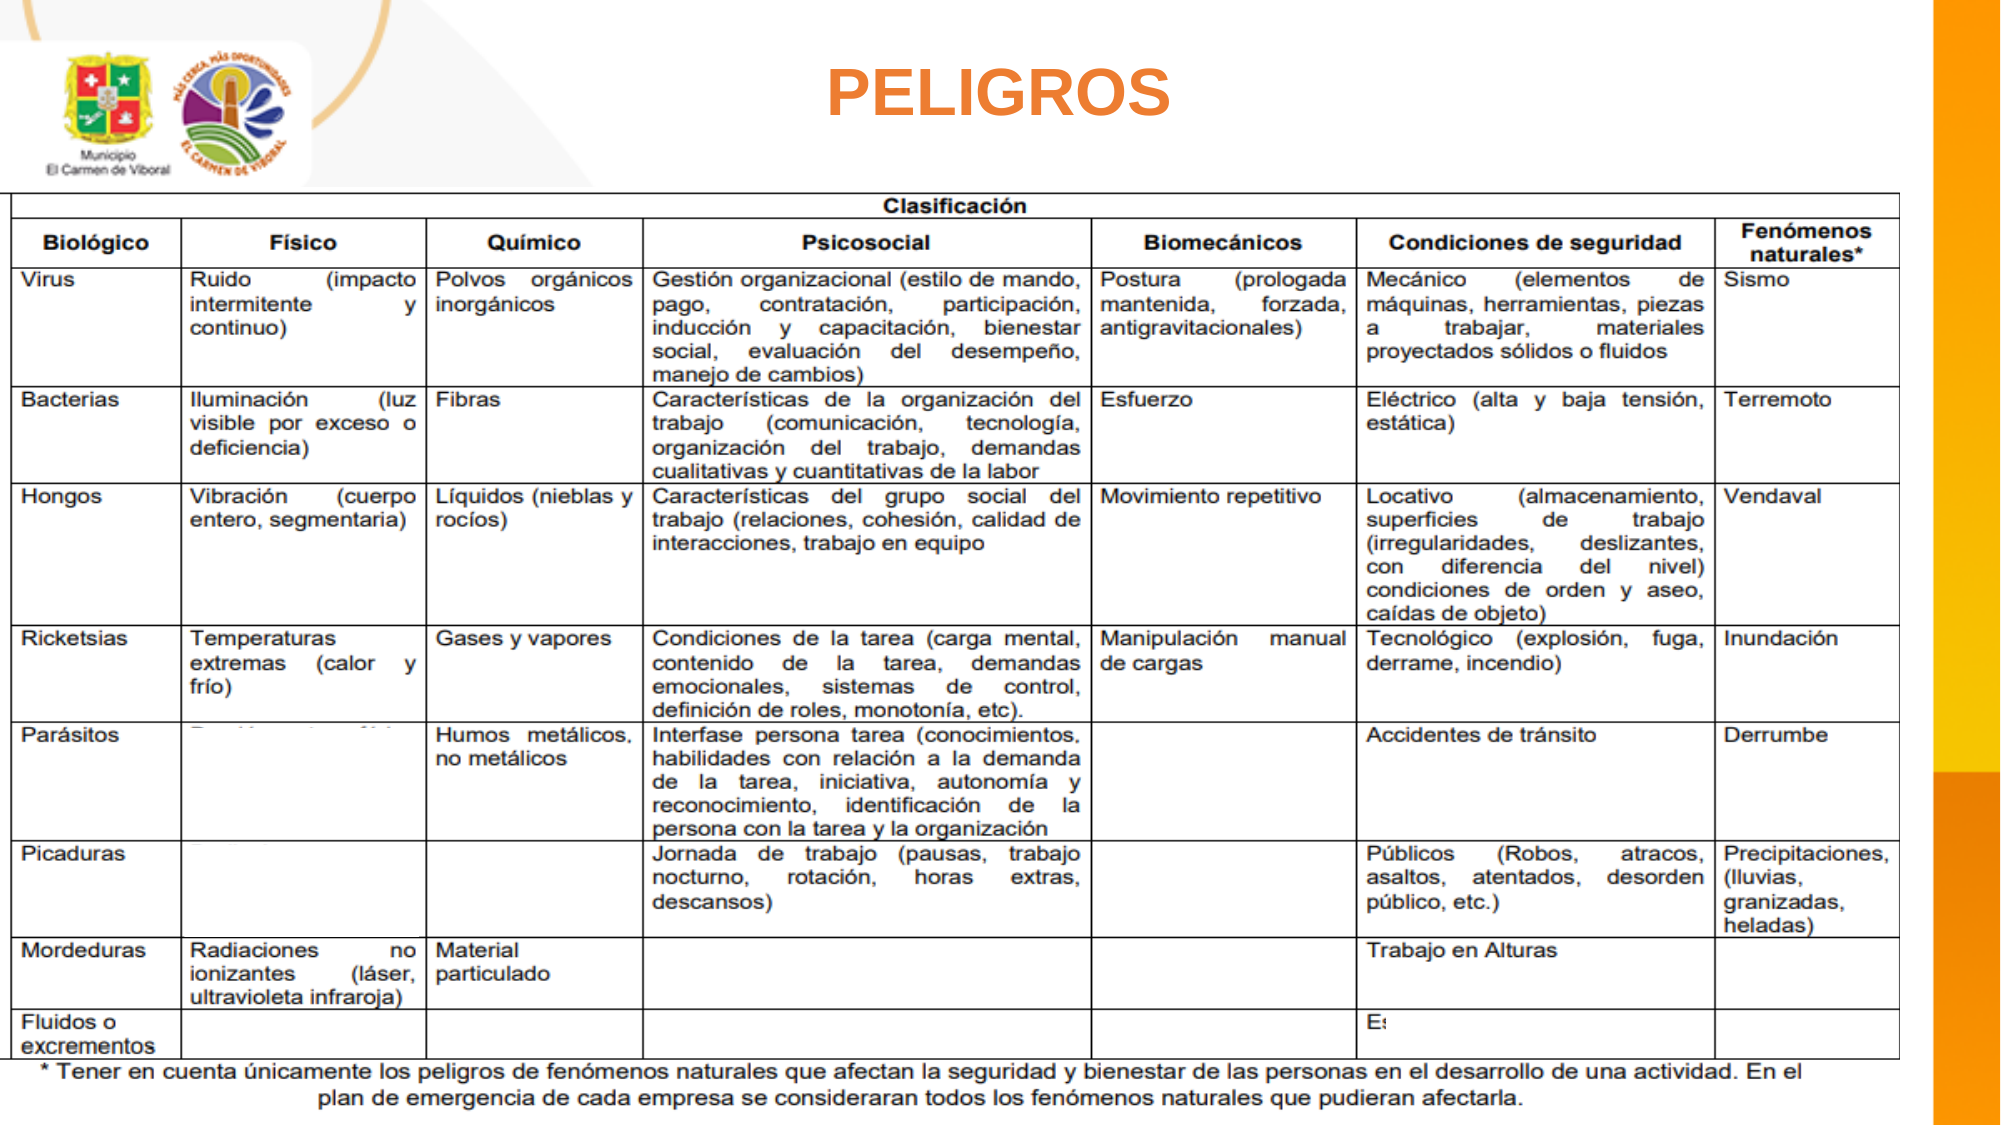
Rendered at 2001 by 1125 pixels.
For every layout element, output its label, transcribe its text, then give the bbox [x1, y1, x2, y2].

title PELIGROS [137, 50, 1863, 138]
picture [0, 0, 2001, 1125]
